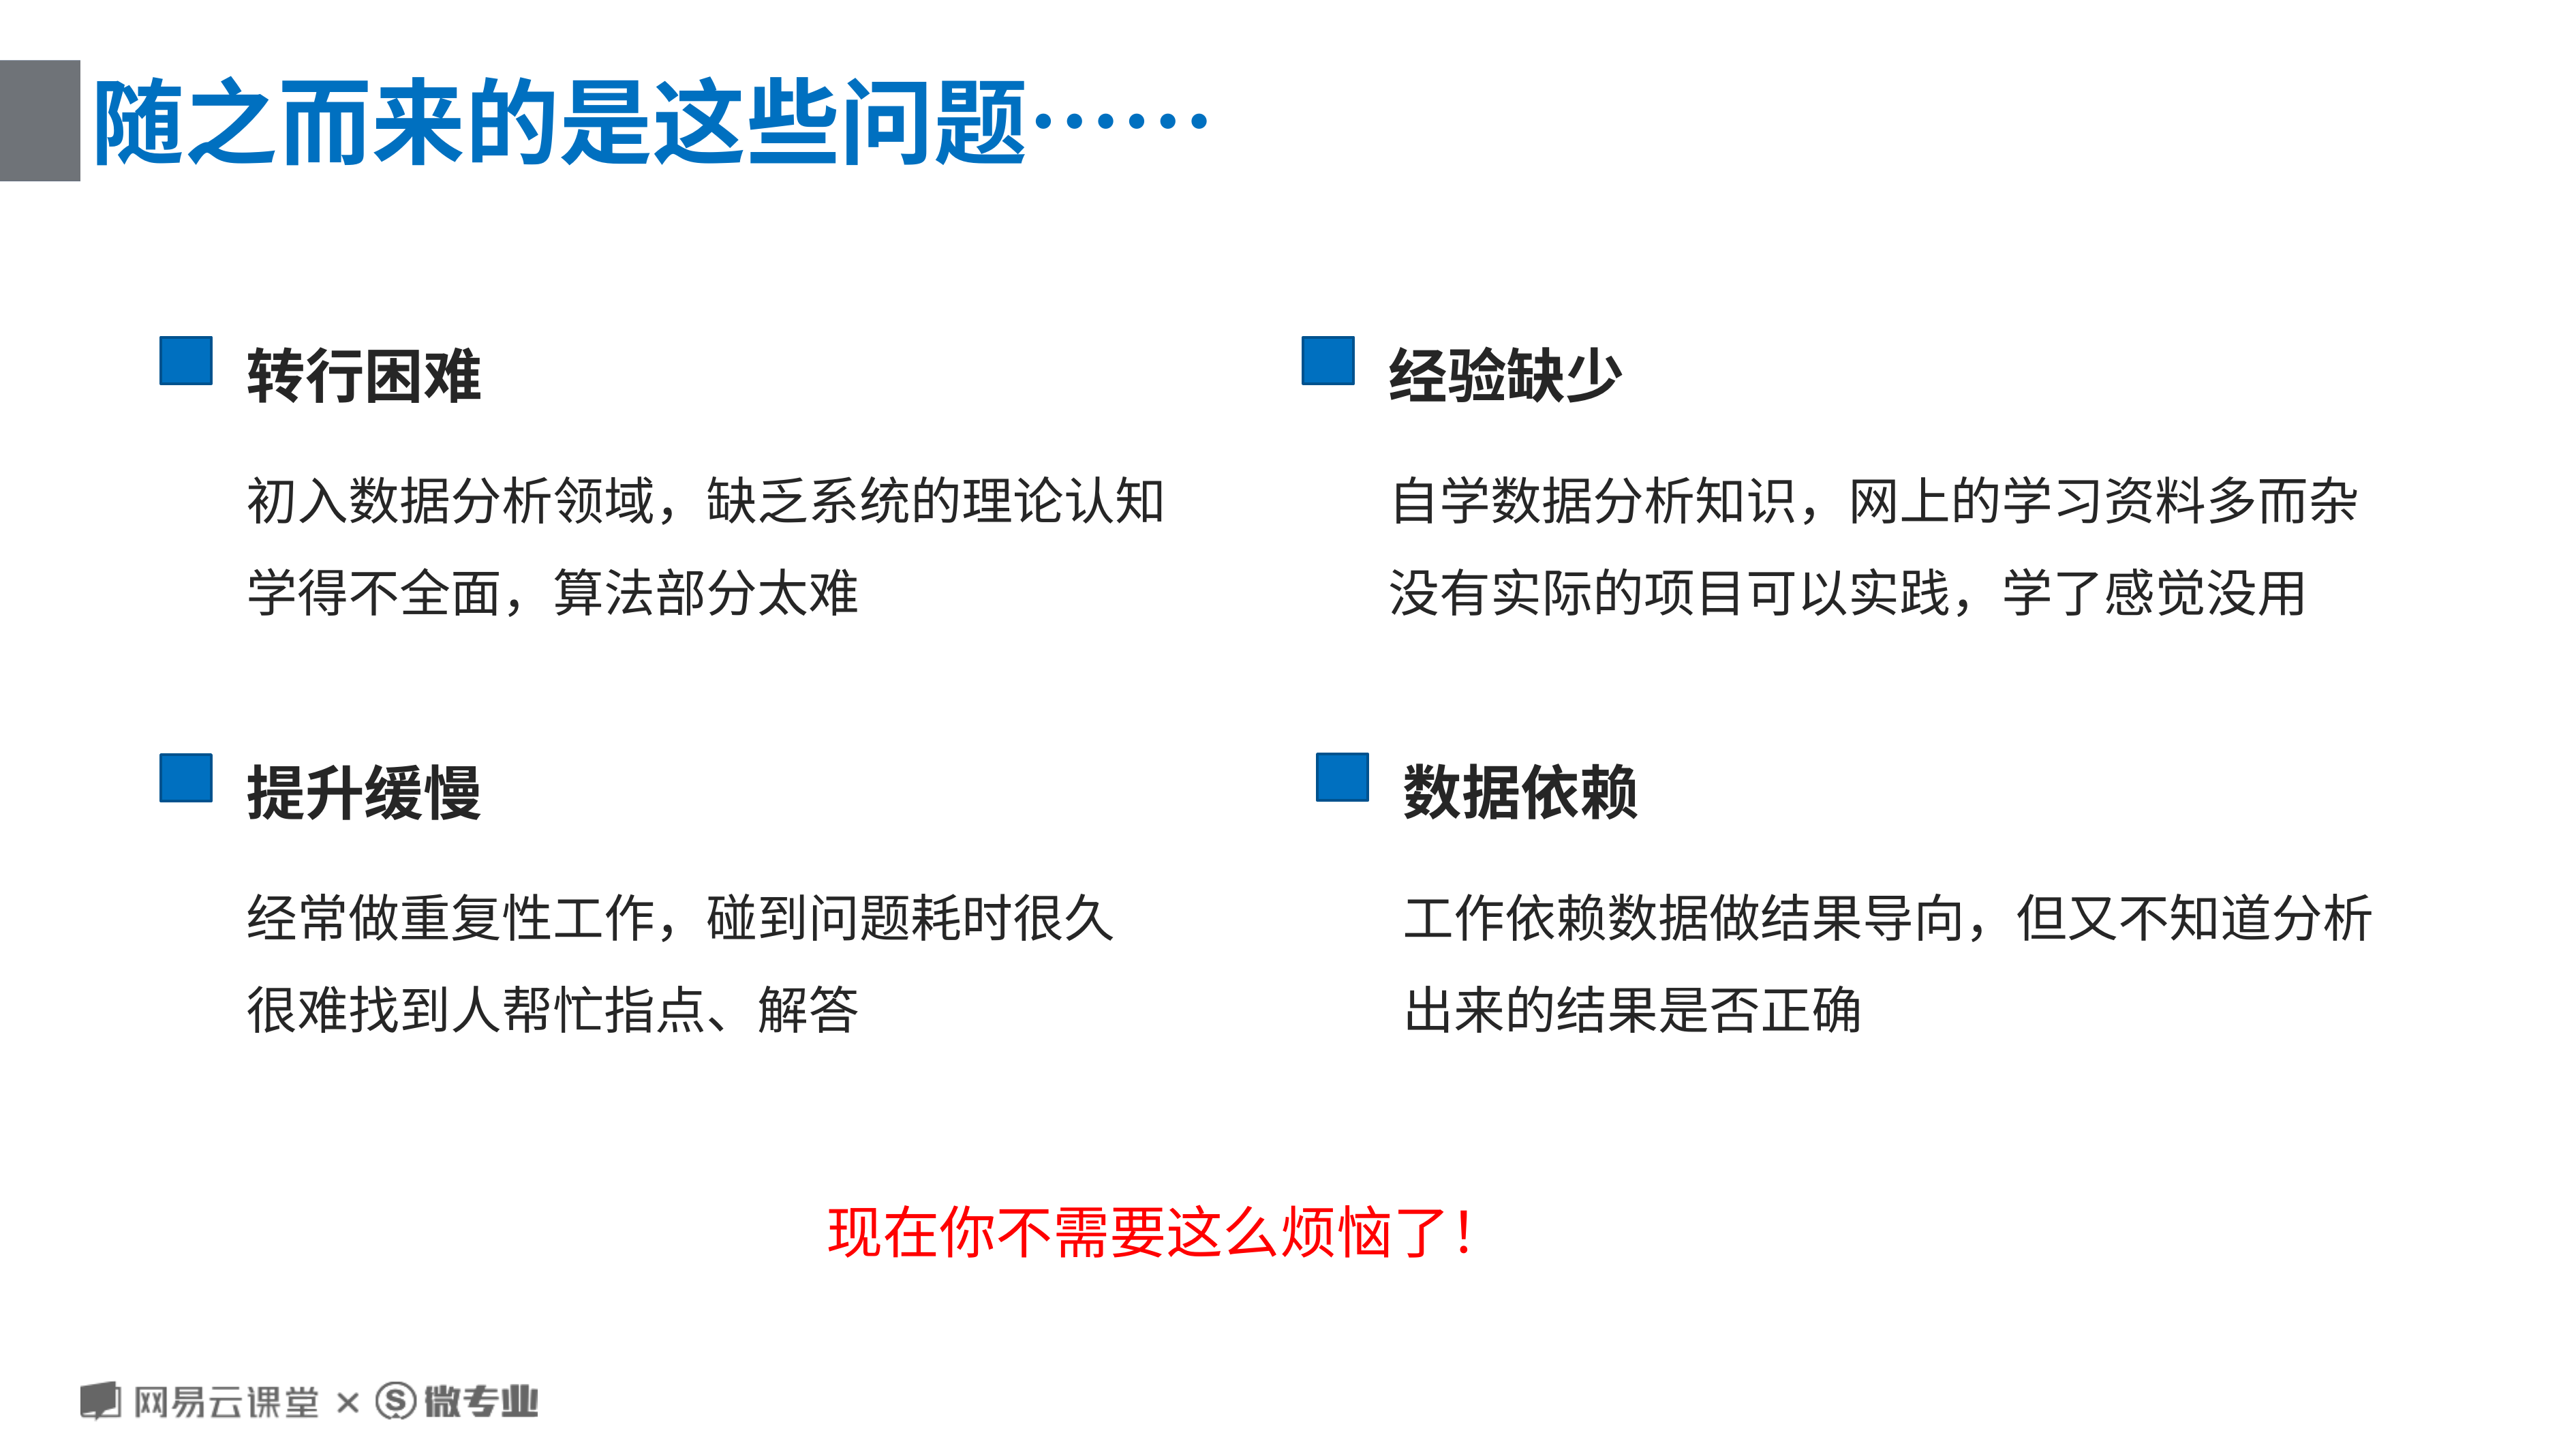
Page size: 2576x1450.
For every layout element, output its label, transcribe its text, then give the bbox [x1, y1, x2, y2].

picture [80, 1380, 538, 1421]
text_box [1316, 753, 1369, 802]
text_box 现在你不需要这么烦恼了！ [816, 1177, 1518, 1270]
text_box 自学数据分析知识，网上的学习资料多而杂 没有实际的项目可以实践，学了感觉没用 [1379, 432, 2576, 627]
text_box 数据依赖 [1392, 714, 2576, 832]
text_box 经验缺少 [1379, 298, 2576, 414]
text_box 工作依赖数据做结果导向，但又不知道分析 出来的结果是否正确 [1392, 850, 2576, 1045]
text_box 初入数据分析领域，缺乏系统的理论认知 学得不全面，算法部分太难 [236, 432, 1379, 627]
text_box [159, 336, 213, 385]
title 随之而来的是这些问题…… [80, 58, 2496, 181]
text_box [159, 753, 213, 802]
text_box [1302, 336, 1355, 385]
text_box 经常做重复性工作，碰到问题耗时很久 很难找到人帮忙指点、解答 [236, 850, 1392, 1045]
text_box 提升缓慢 [236, 715, 1892, 832]
text_box 转行困难 [236, 298, 1379, 414]
